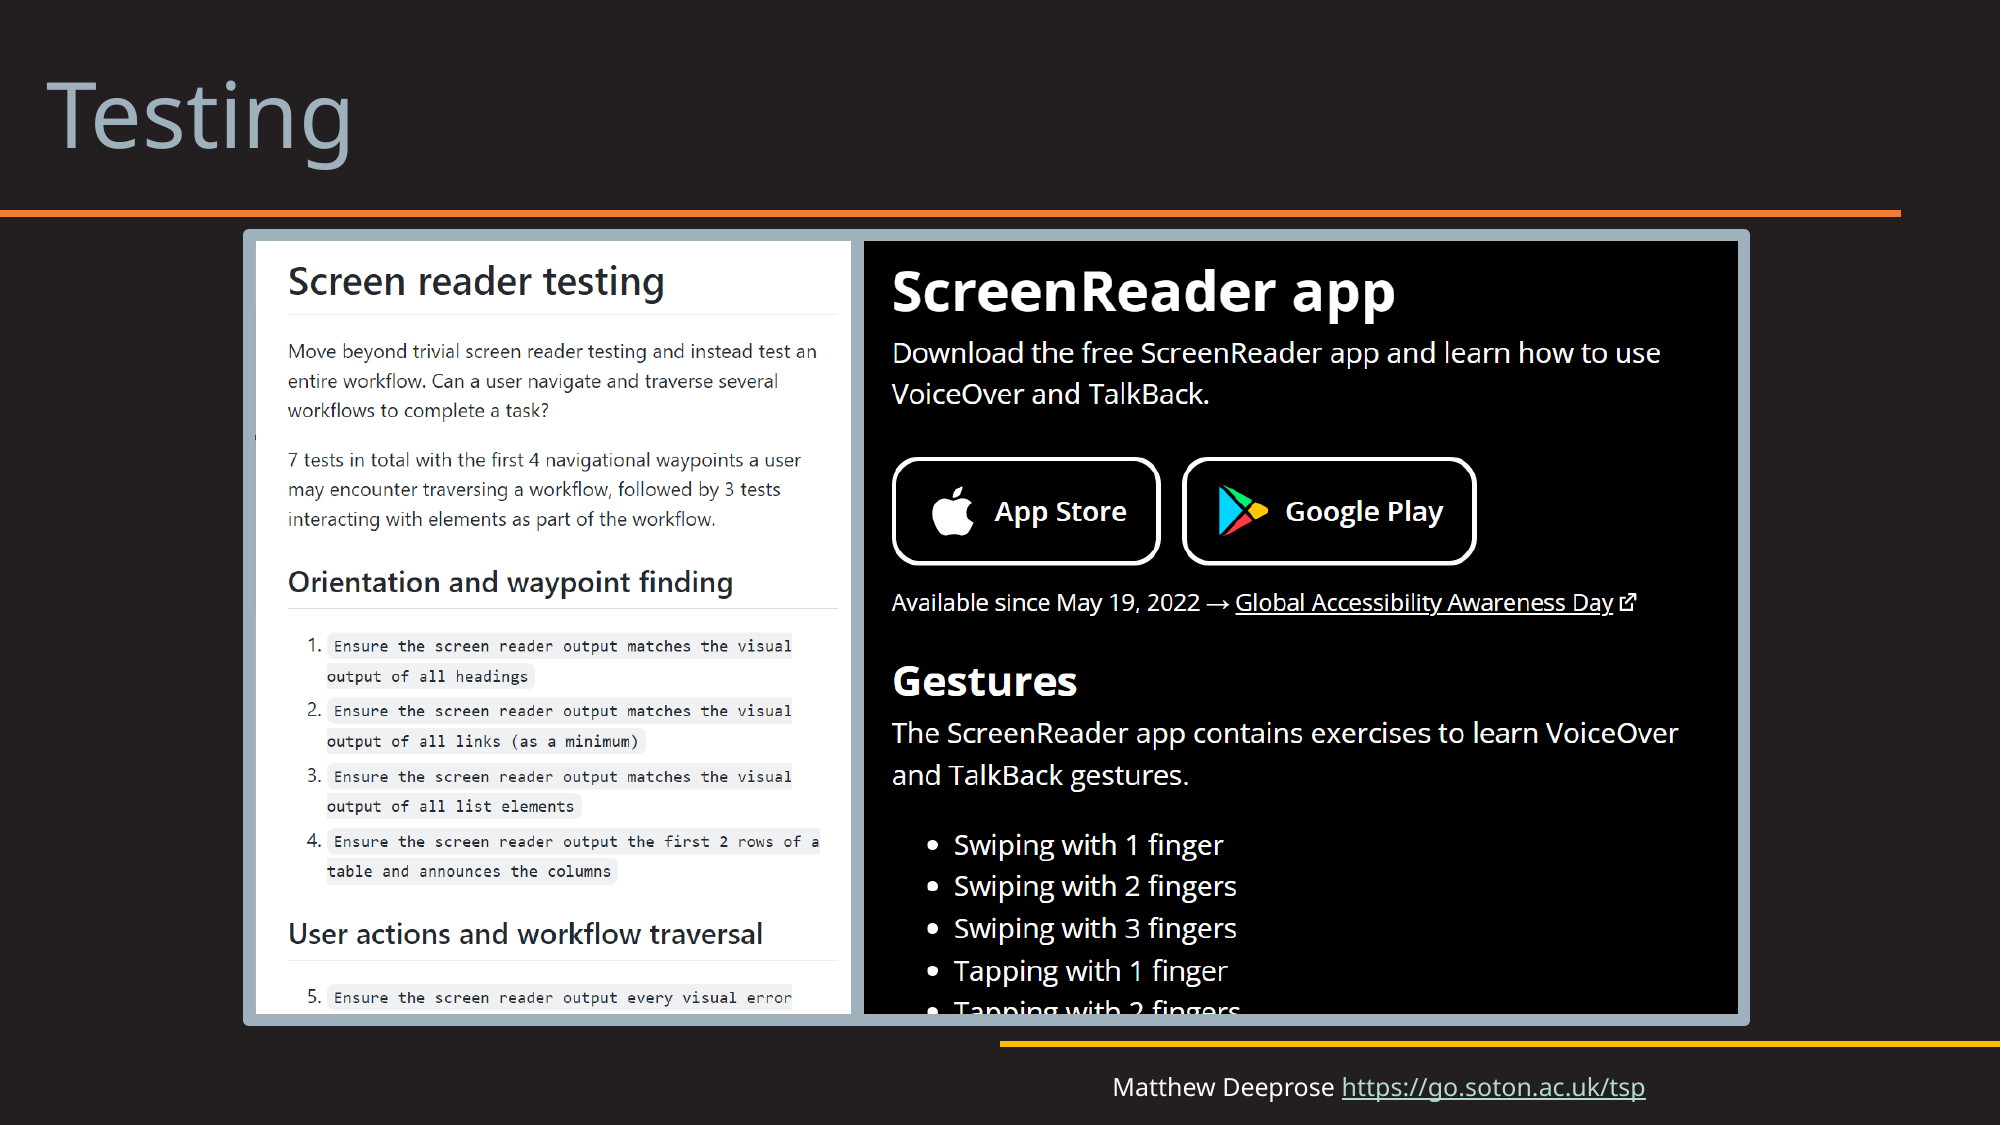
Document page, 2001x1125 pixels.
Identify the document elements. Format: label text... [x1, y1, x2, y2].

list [255, 241, 854, 1014]
footer Matthew Deeprose https://go.soton.ac.uk/tsp [1097, 1055, 1803, 1117]
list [863, 241, 1738, 1014]
title Testing [31, 24, 1963, 214]
